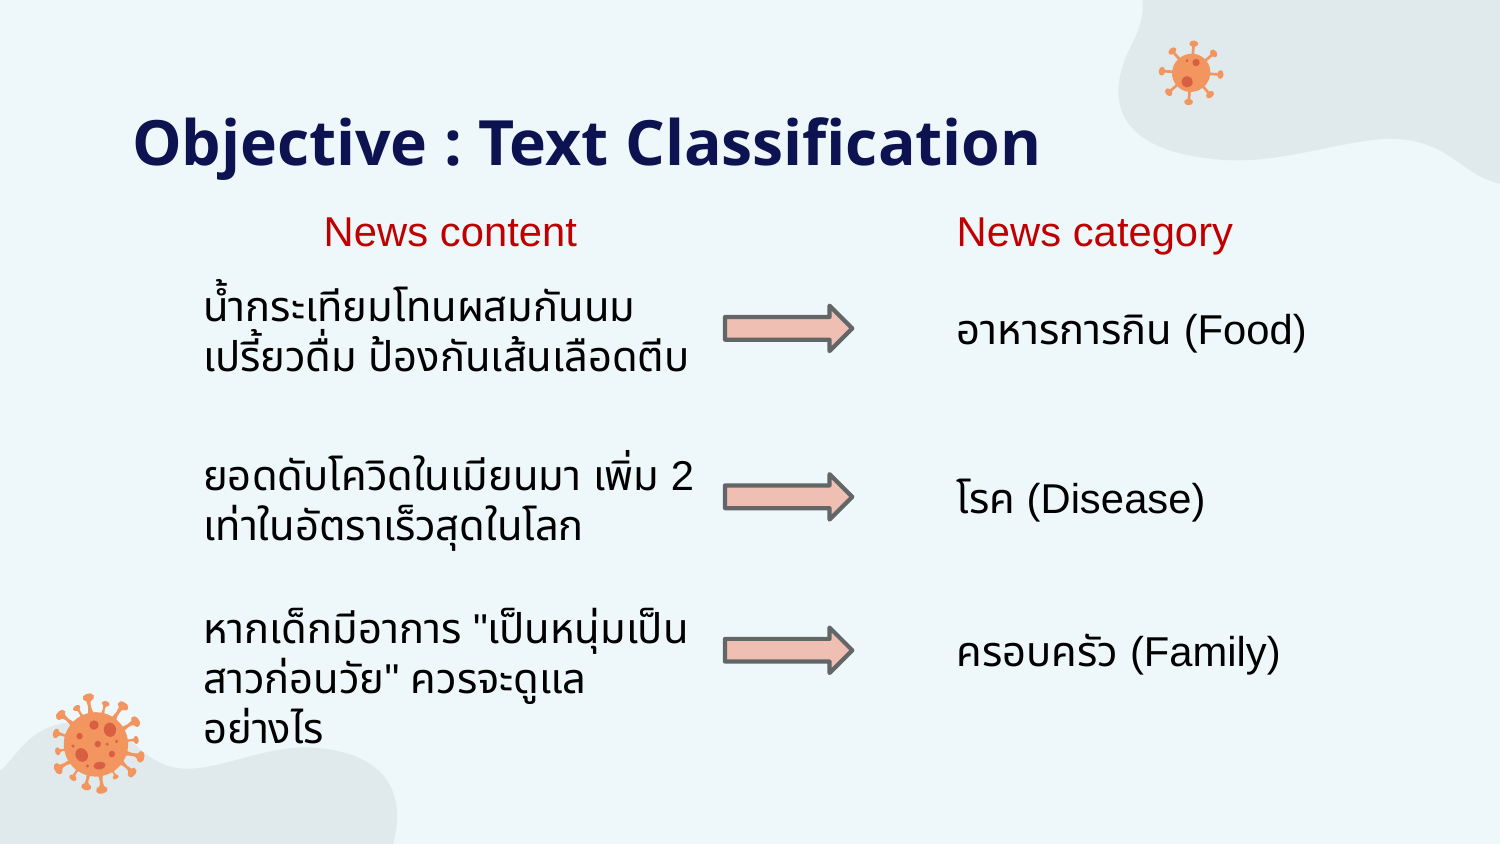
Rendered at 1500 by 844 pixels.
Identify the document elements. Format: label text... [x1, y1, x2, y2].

text_box น้ำกระเทียมโทนผสมกันนมเปรี้ยวดื่ม ป้องกันเส้นเลือดตีบ [188, 272, 712, 388]
text_box News category [941, 197, 1263, 262]
text_box อาหารการกิน (Food) [941, 295, 1465, 361]
text_box ยอดดับโควิดในเมียนมา เพิ่ม 2 เท่าในอัตราเร็วสุดในโลก [188, 441, 712, 556]
text_box News content [309, 197, 630, 262]
text_box [722, 303, 855, 354]
text_box [722, 472, 855, 522]
text_box โรค (Disease) [941, 464, 1465, 529]
text_box [722, 625, 855, 675]
title Objective : Text Classification [116, 87, 1383, 178]
text_box ครอบครัว (Family) [941, 617, 1465, 683]
text_box หากเด็กมีอาการ "เป็นหนุ่มเป็นสาวก่อนวัย" ควรจะดูแลอย่างไร [188, 594, 712, 760]
